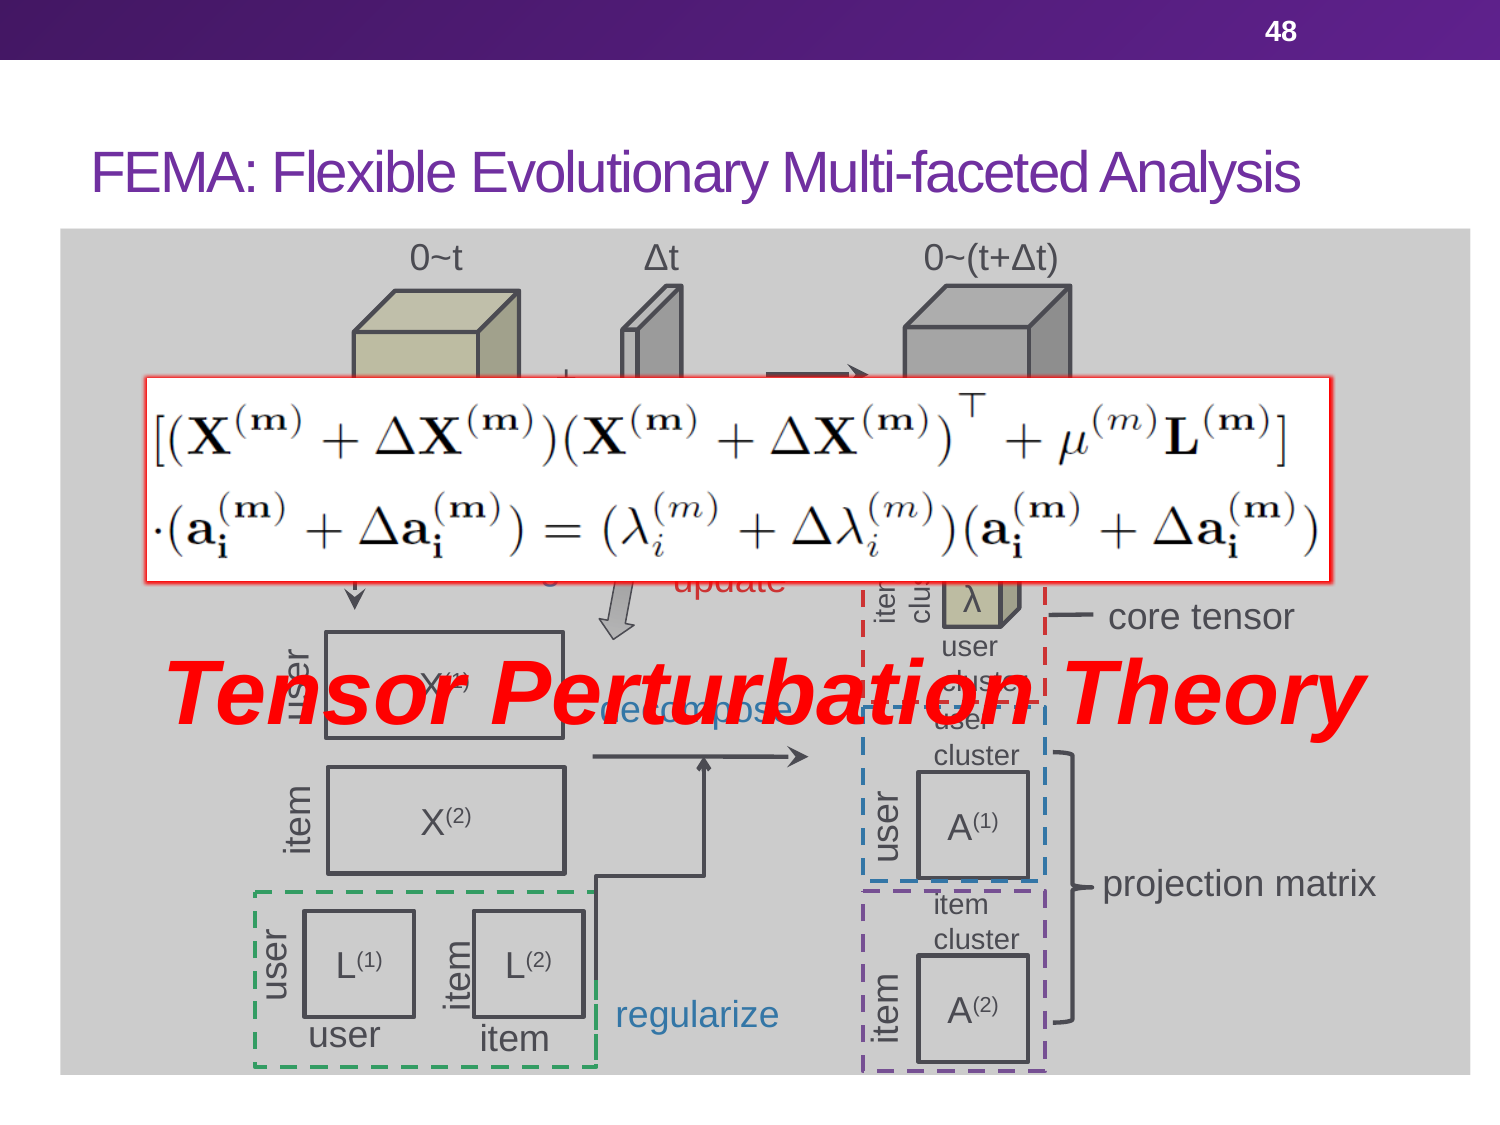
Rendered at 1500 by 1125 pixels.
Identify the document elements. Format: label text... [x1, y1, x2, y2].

text_box [58, 227, 1472, 1077]
title FEMA: Flexible Evolutionary Multi-faceted Analysis [75, 87, 1425, 227]
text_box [595, 756, 704, 980]
text_box Tensor Perturbation Theory [148, 625, 1383, 750]
picture [147, 378, 1330, 581]
slide_number 48 [1250, 3, 1425, 57]
